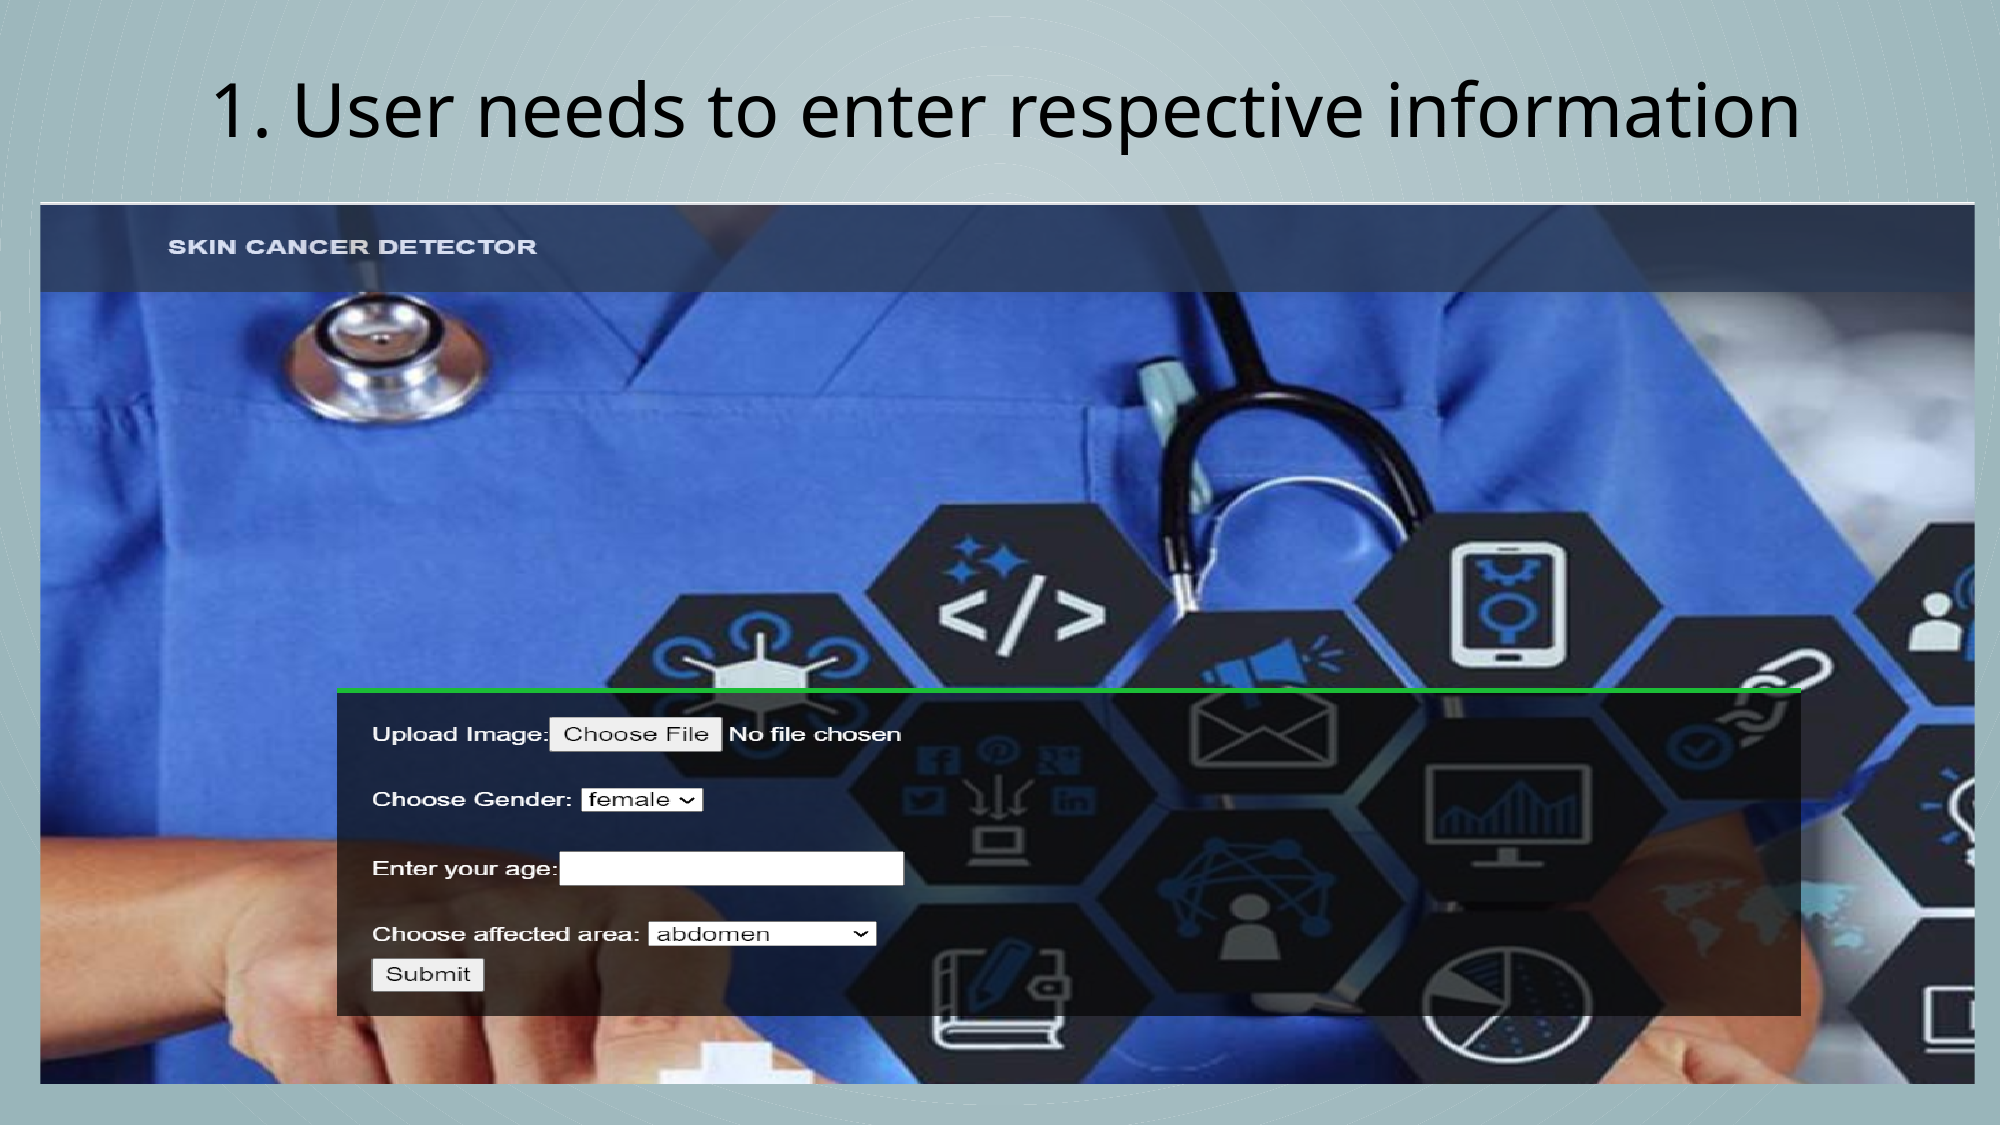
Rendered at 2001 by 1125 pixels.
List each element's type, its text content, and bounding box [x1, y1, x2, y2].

picture [40, 201, 1976, 1085]
text_box 1. User needs to enter respective information [194, 54, 1821, 160]
